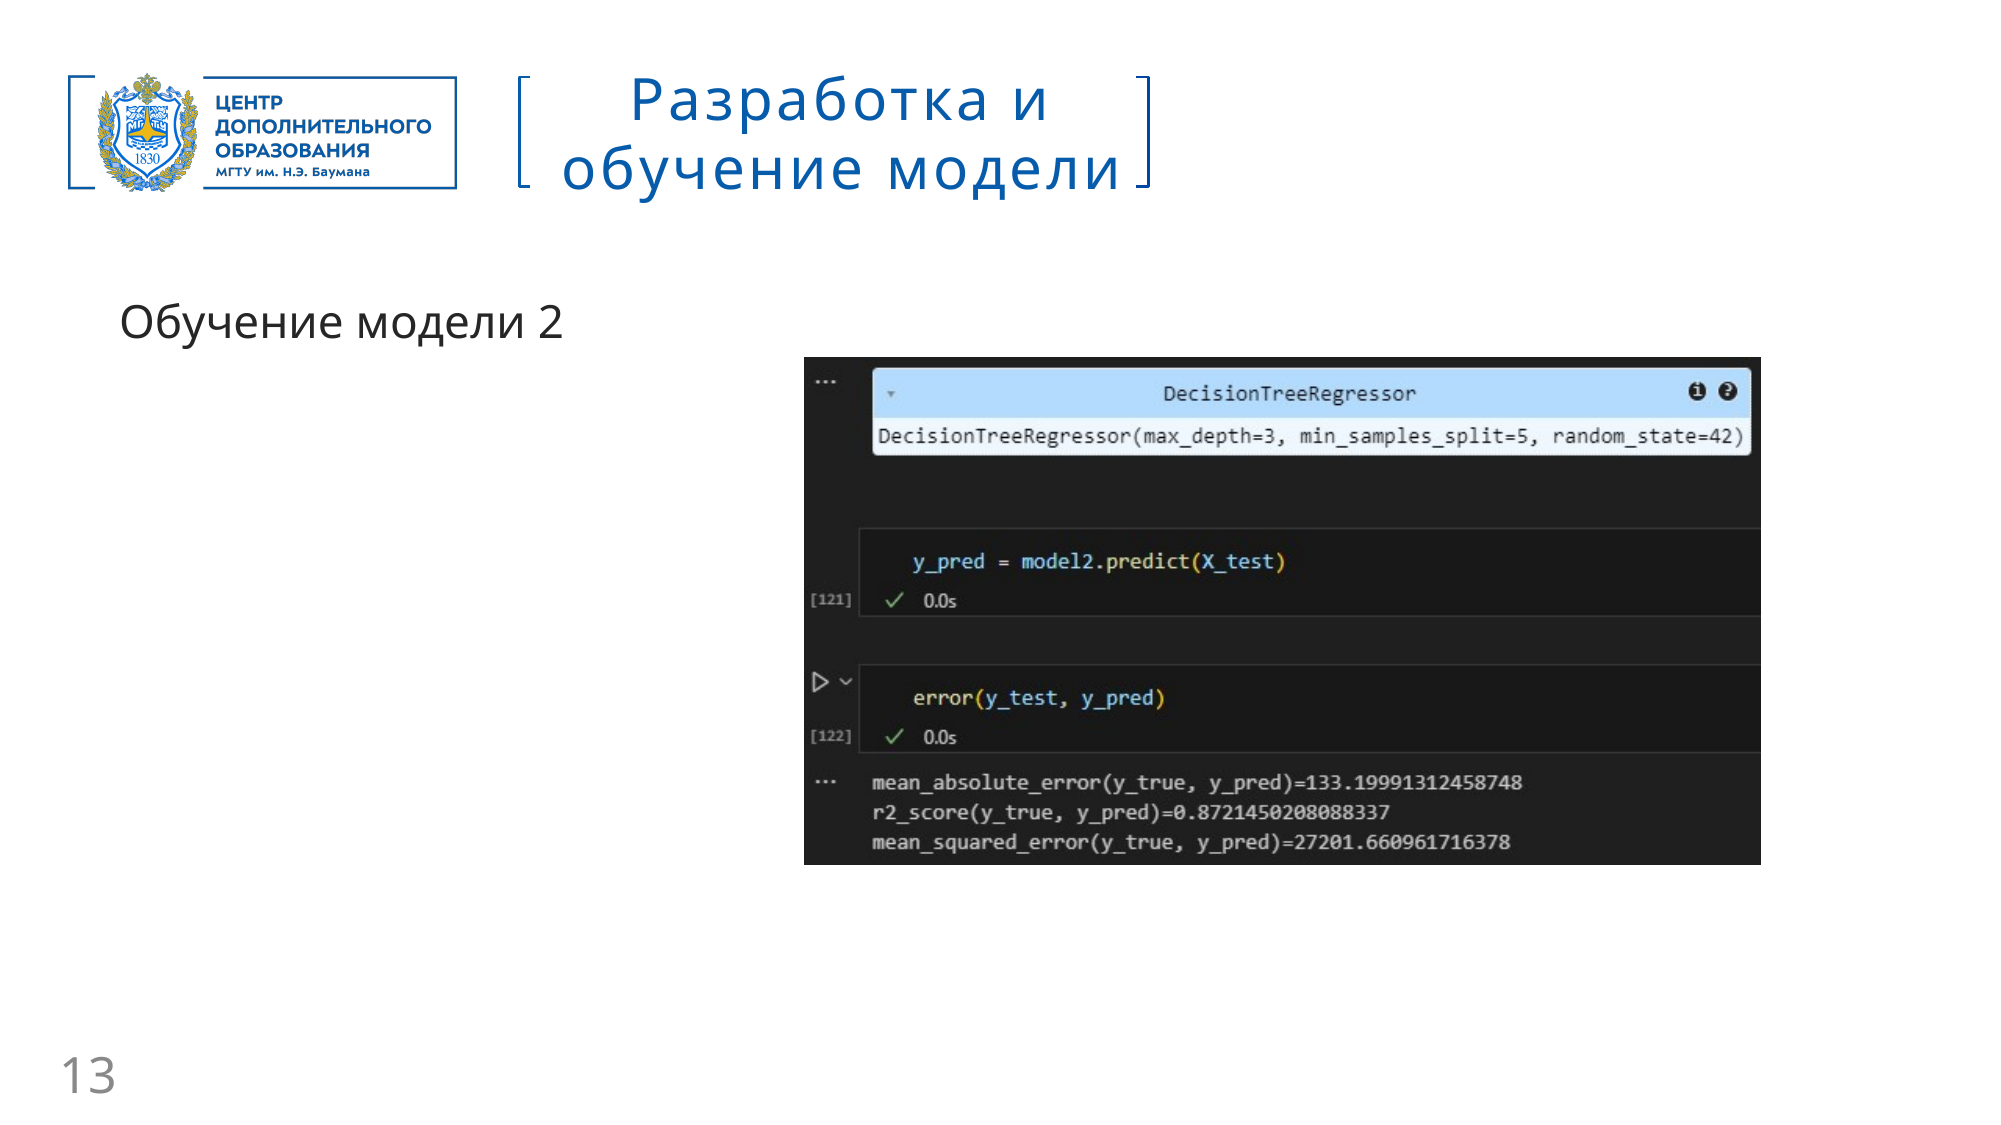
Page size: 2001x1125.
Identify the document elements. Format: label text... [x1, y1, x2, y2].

picture [804, 357, 1762, 865]
picture [68, 73, 457, 192]
slide_number 13 [44, 1055, 139, 1101]
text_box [519, 76, 1165, 187]
list Обучение модели 2 [91, 291, 1929, 1026]
